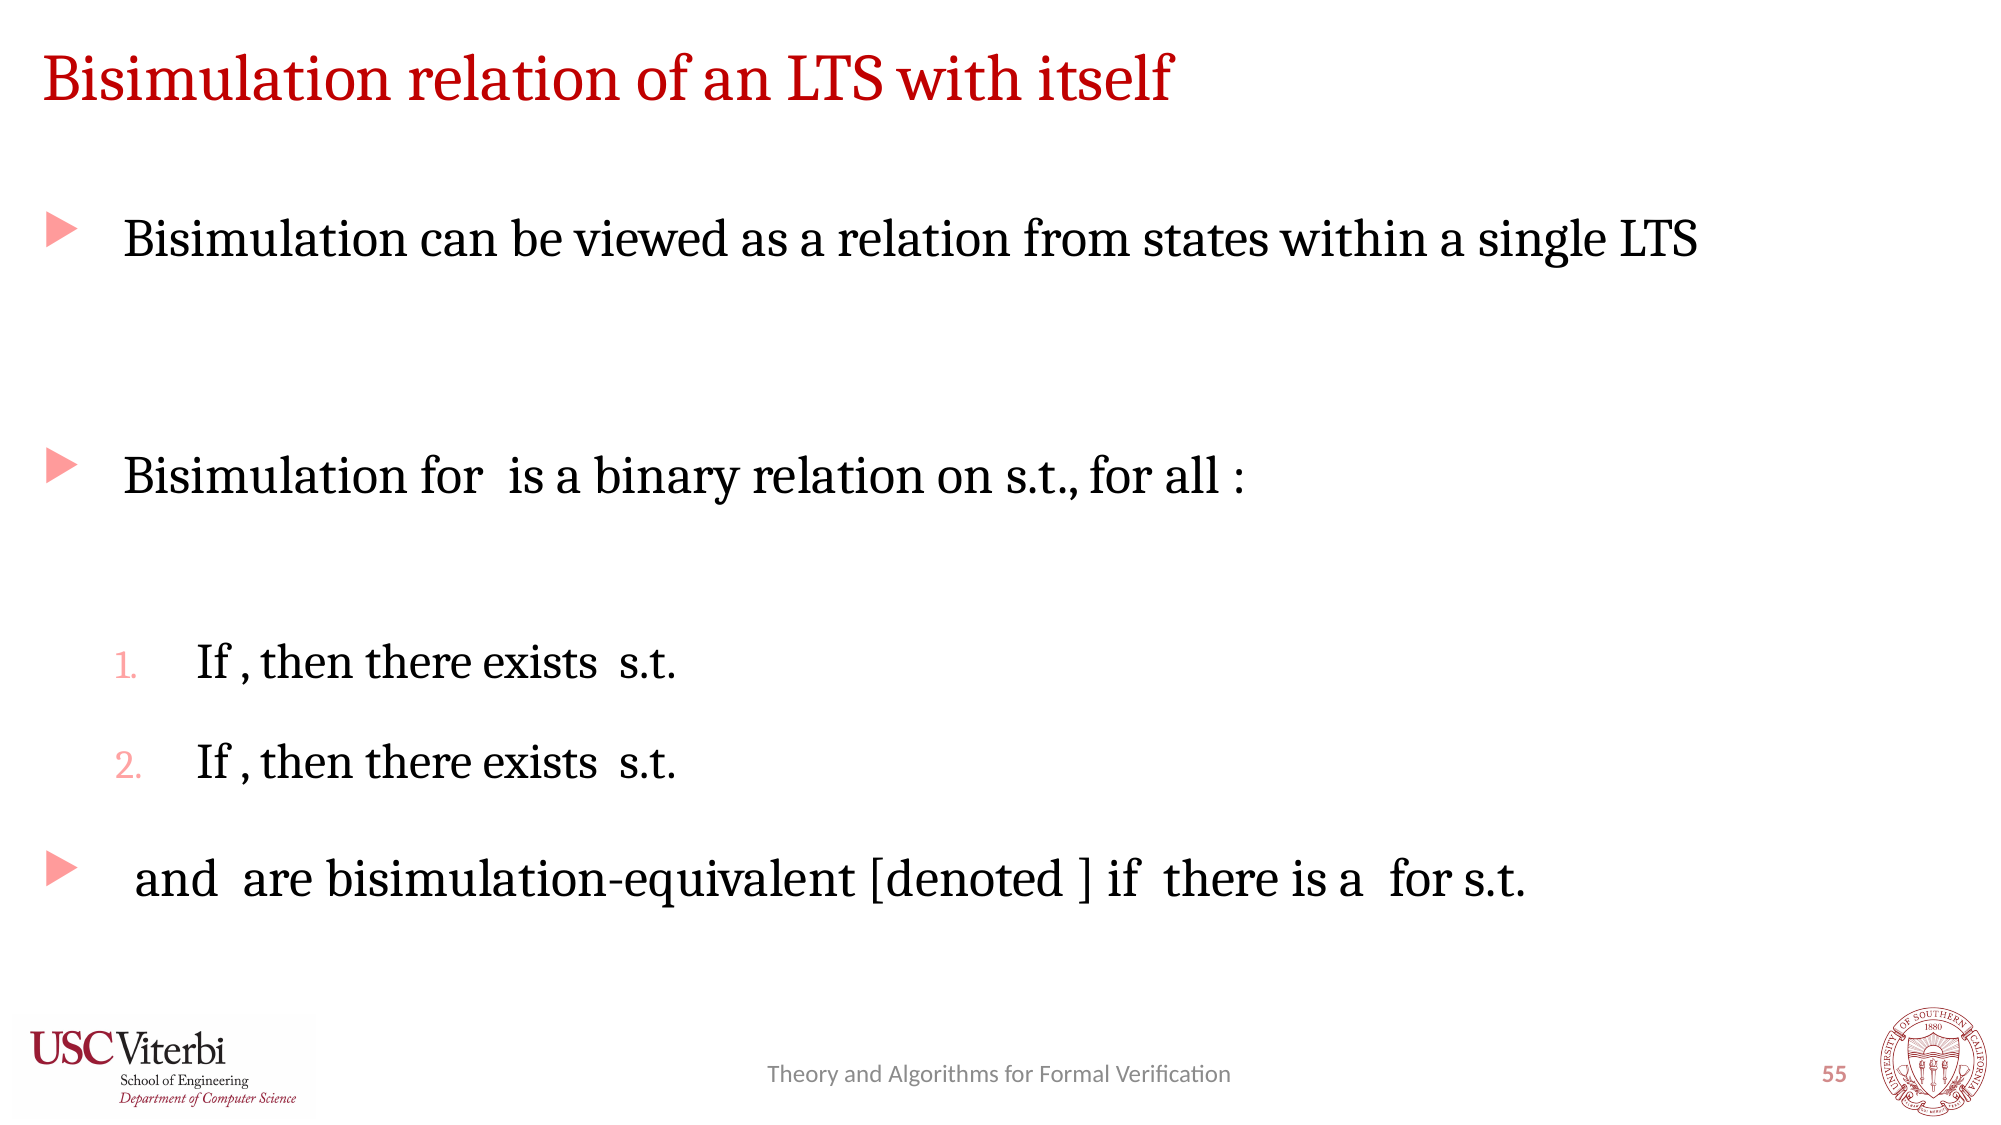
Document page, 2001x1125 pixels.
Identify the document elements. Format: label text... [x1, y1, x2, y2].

footer Theory and Algorithms for Formal Verification [662, 1042, 1338, 1103]
slide_number 55 [1684, 1042, 1863, 1103]
picture [1879, 1002, 1988, 1119]
title Bisimulation relation of an LTS with itself [27, 18, 1819, 141]
picture [12, 1014, 316, 1119]
